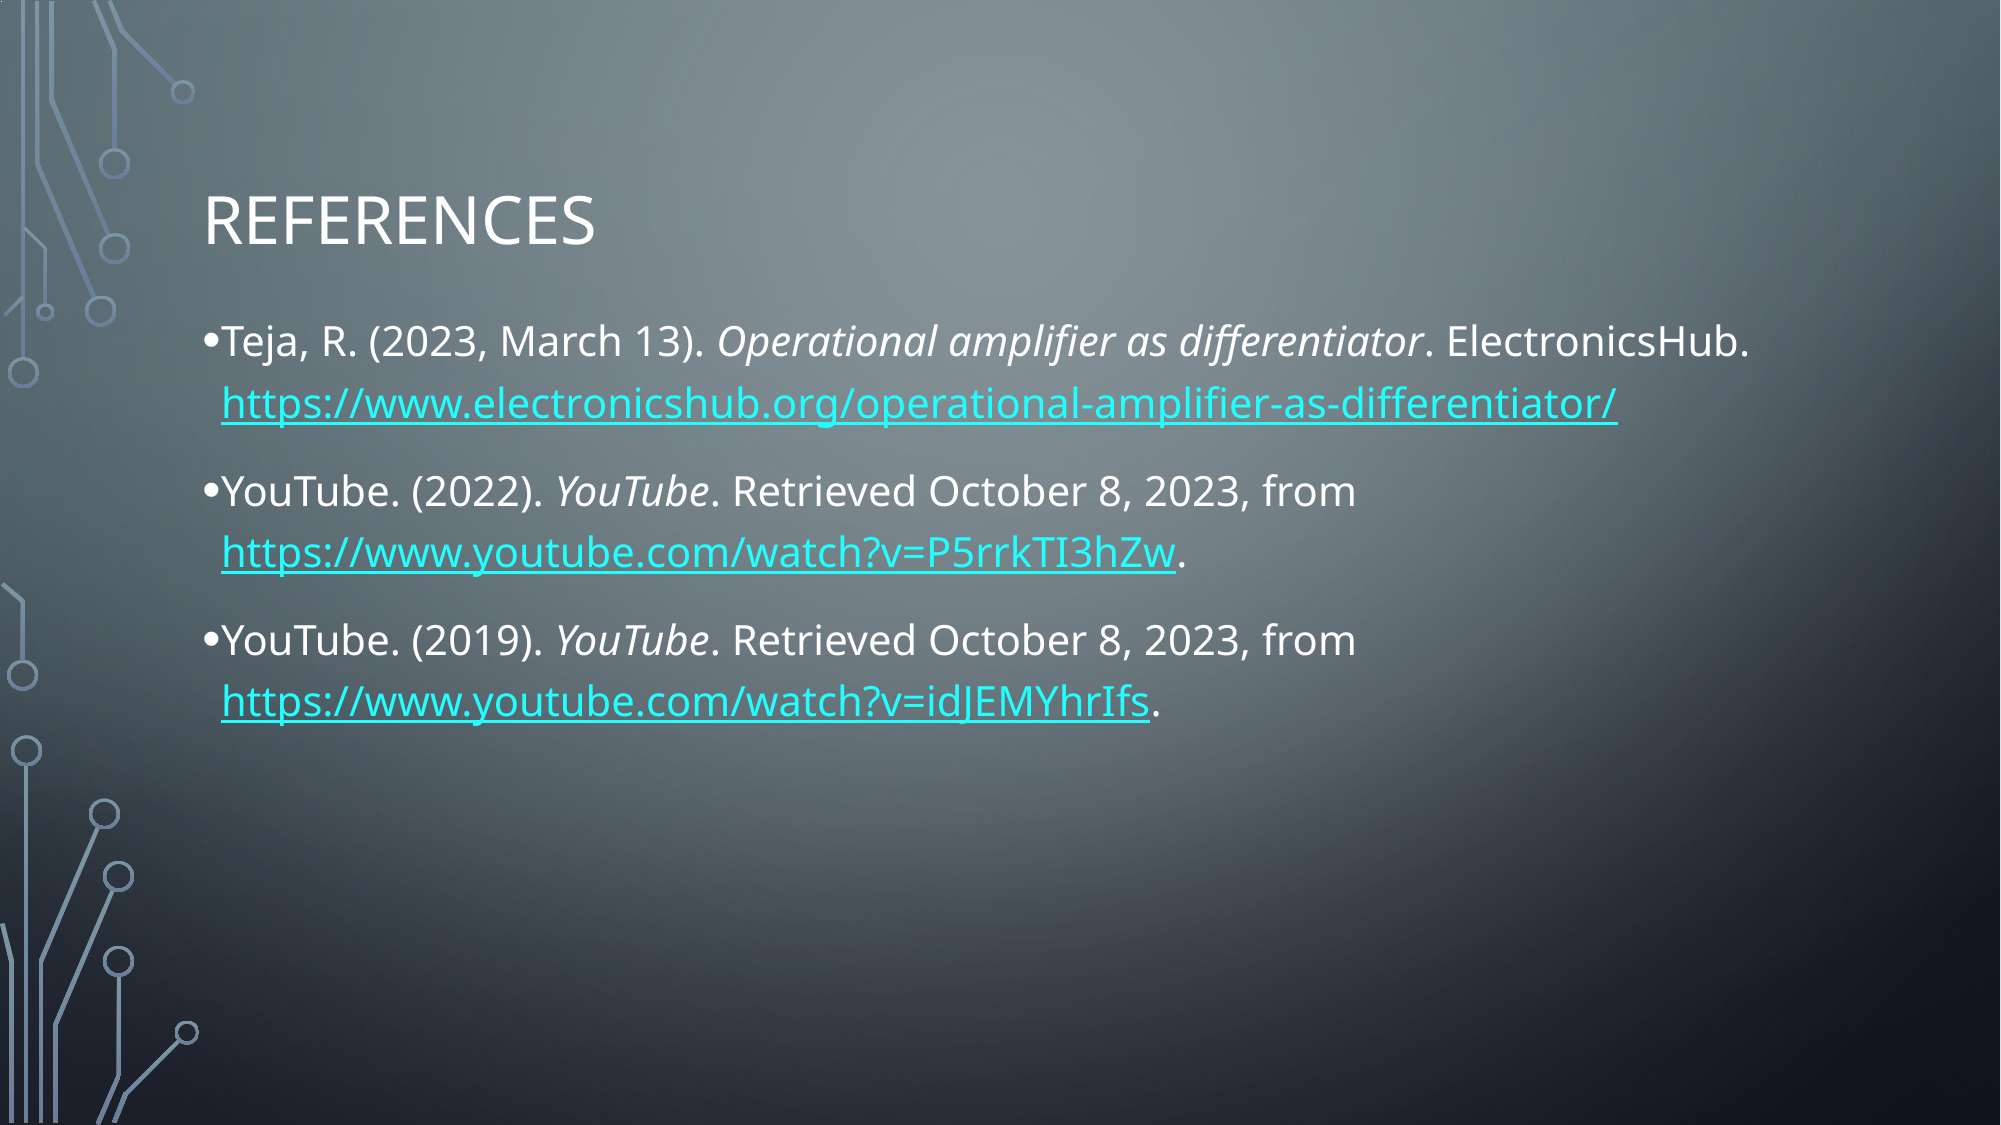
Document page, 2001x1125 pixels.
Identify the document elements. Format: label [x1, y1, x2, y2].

picture [201, 0, 2000, 1125]
text_box [0, 0, 201, 1125]
